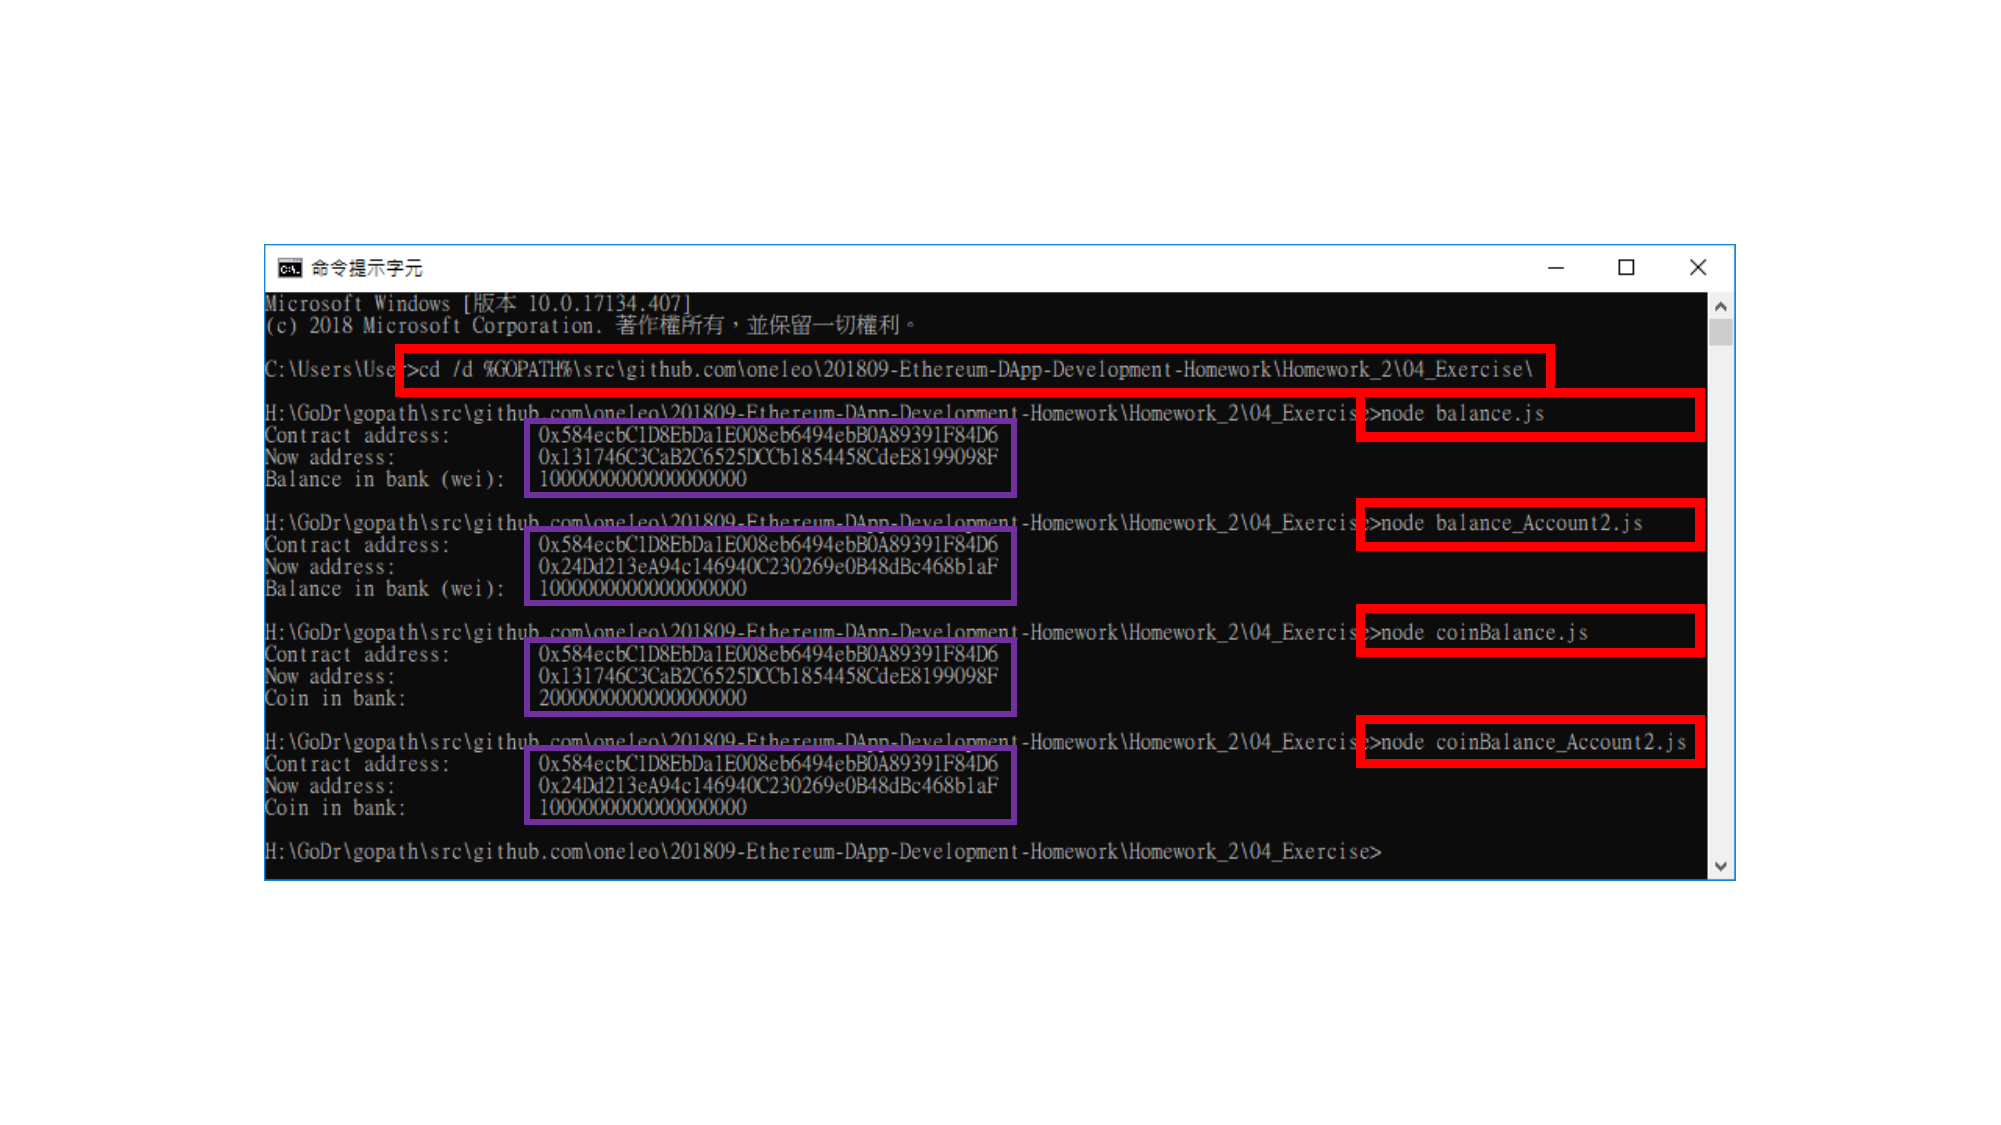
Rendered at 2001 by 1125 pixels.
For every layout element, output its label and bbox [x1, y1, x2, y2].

picture [263, 244, 1736, 881]
